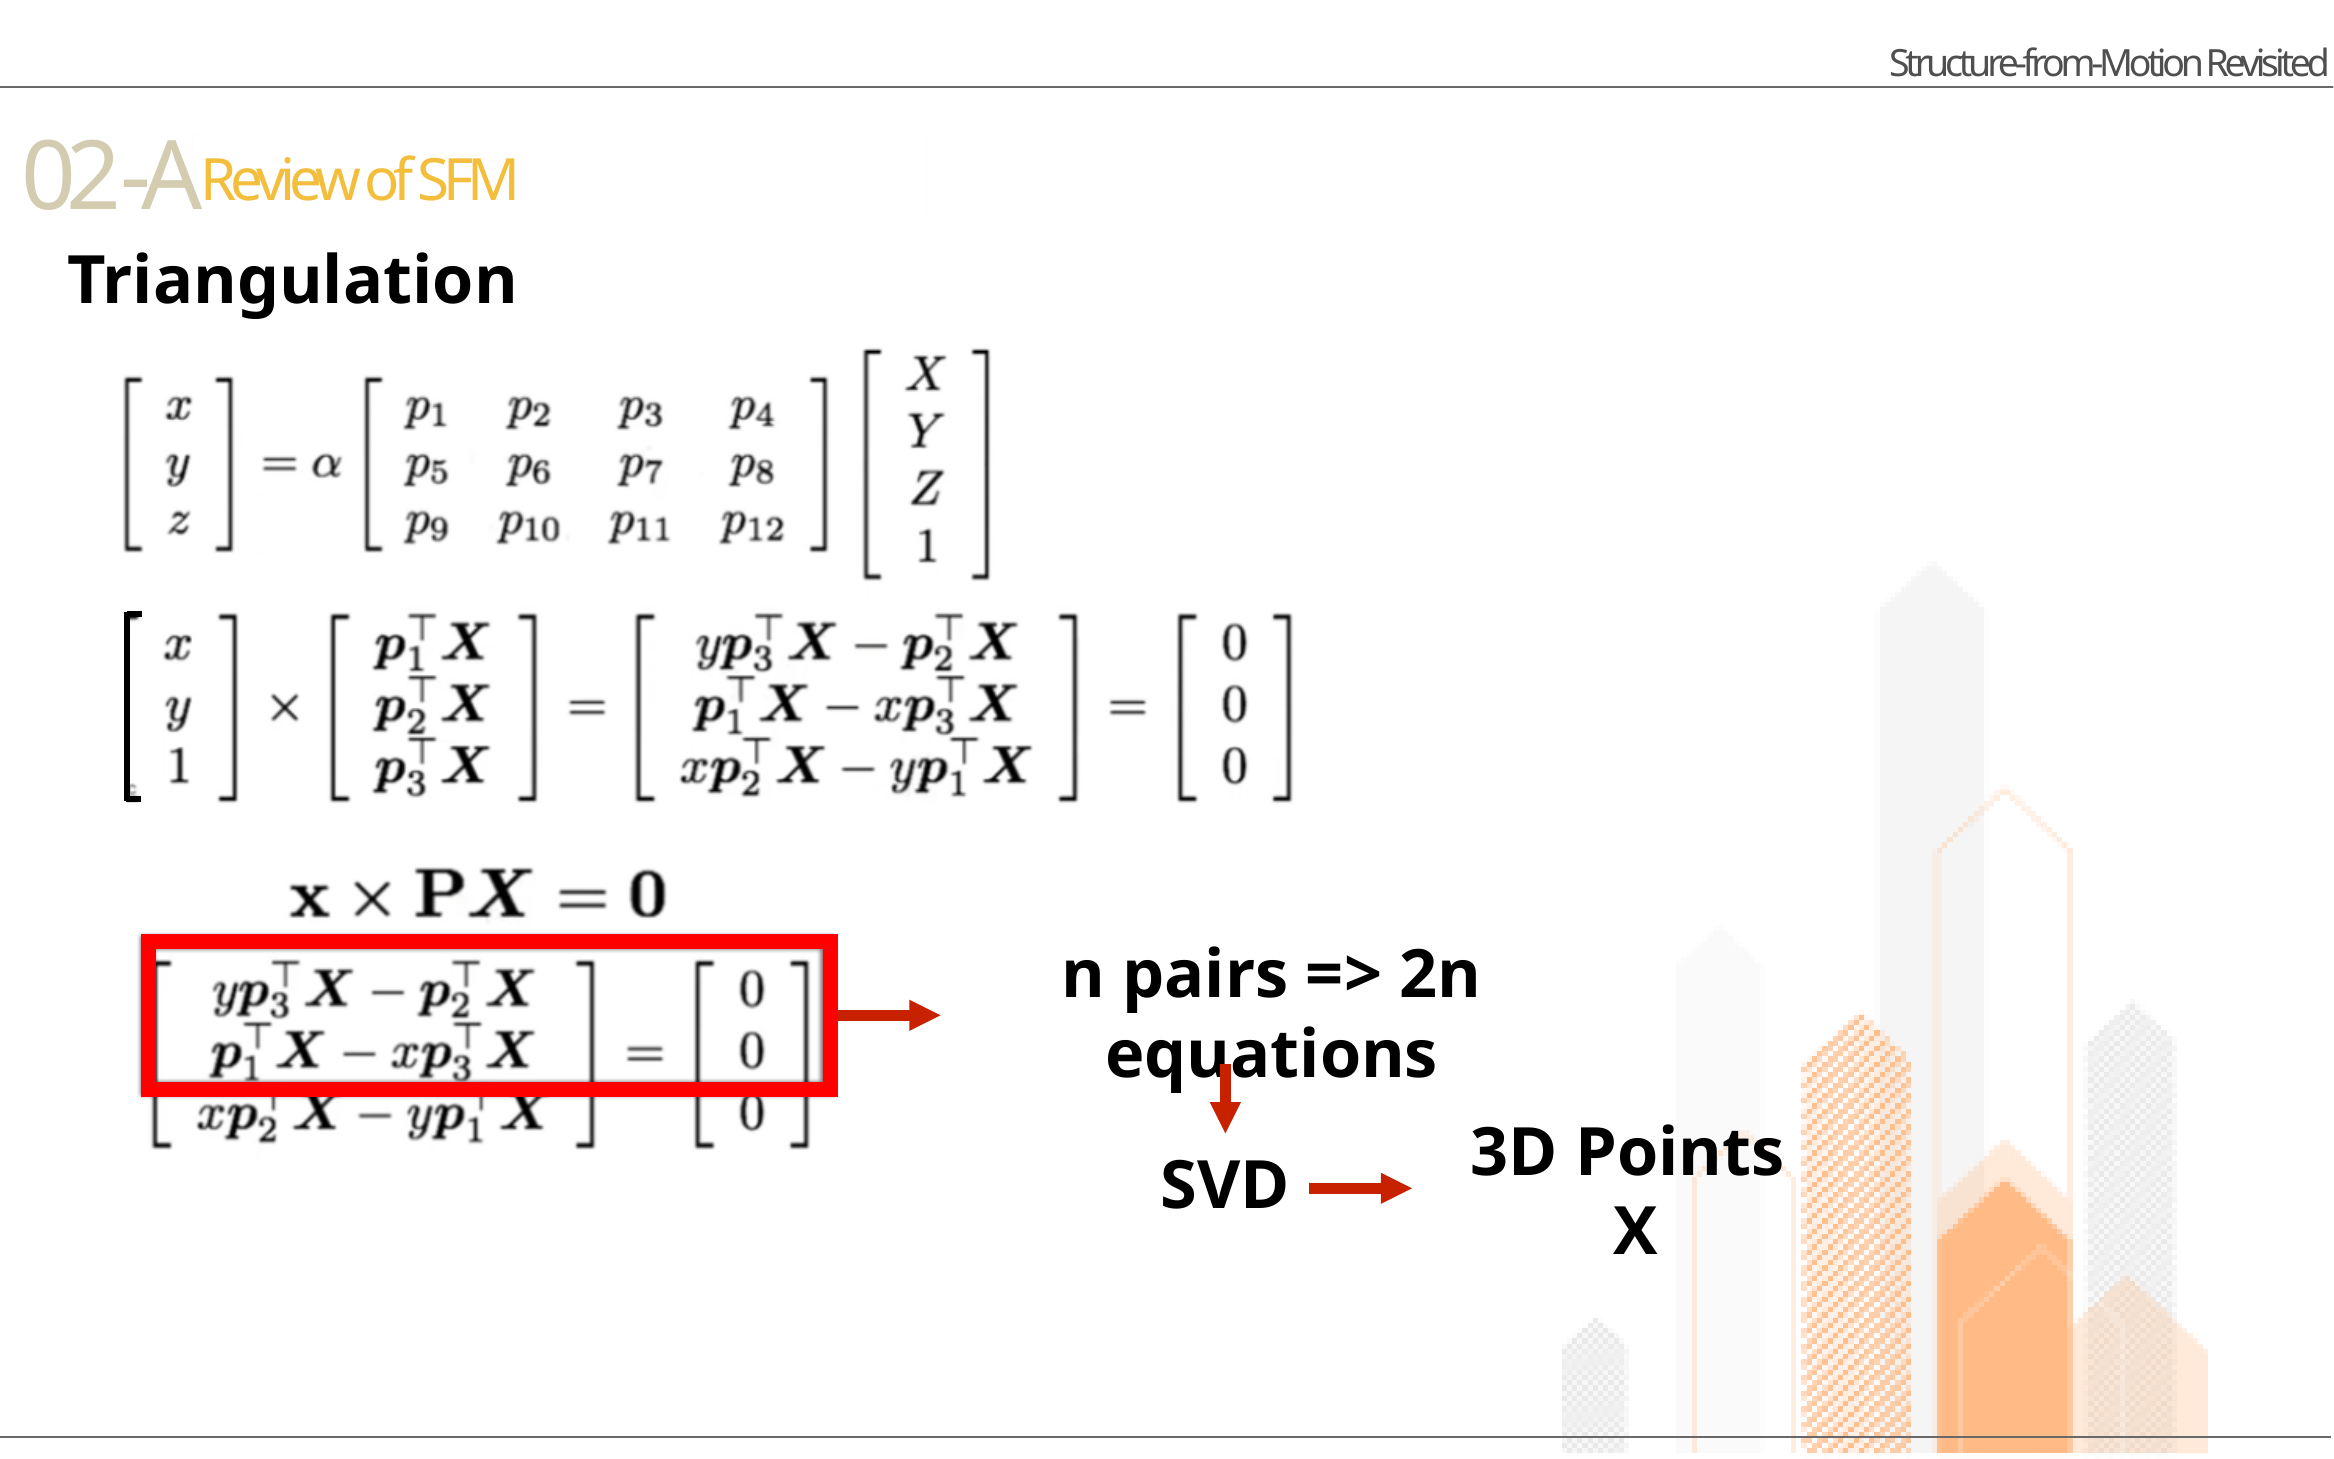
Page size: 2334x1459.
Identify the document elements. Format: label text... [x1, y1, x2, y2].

text_box Review of SFM [211, 134, 926, 220]
text_box n pairs => 2n equations [917, 923, 1556, 1099]
text_box Triangulation [0, 228, 718, 324]
picture [111, 830, 855, 1189]
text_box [125, 596, 1309, 806]
picture [1562, 561, 2215, 1459]
text_box Structure-from-Motion Revisited [1881, 31, 2334, 92]
picture [71, 340, 1007, 598]
text_box 3D Points X [1437, 1100, 1556, 1276]
text_box SVD [870, 1133, 1437, 1229]
text_box 02-A [13, 105, 211, 228]
